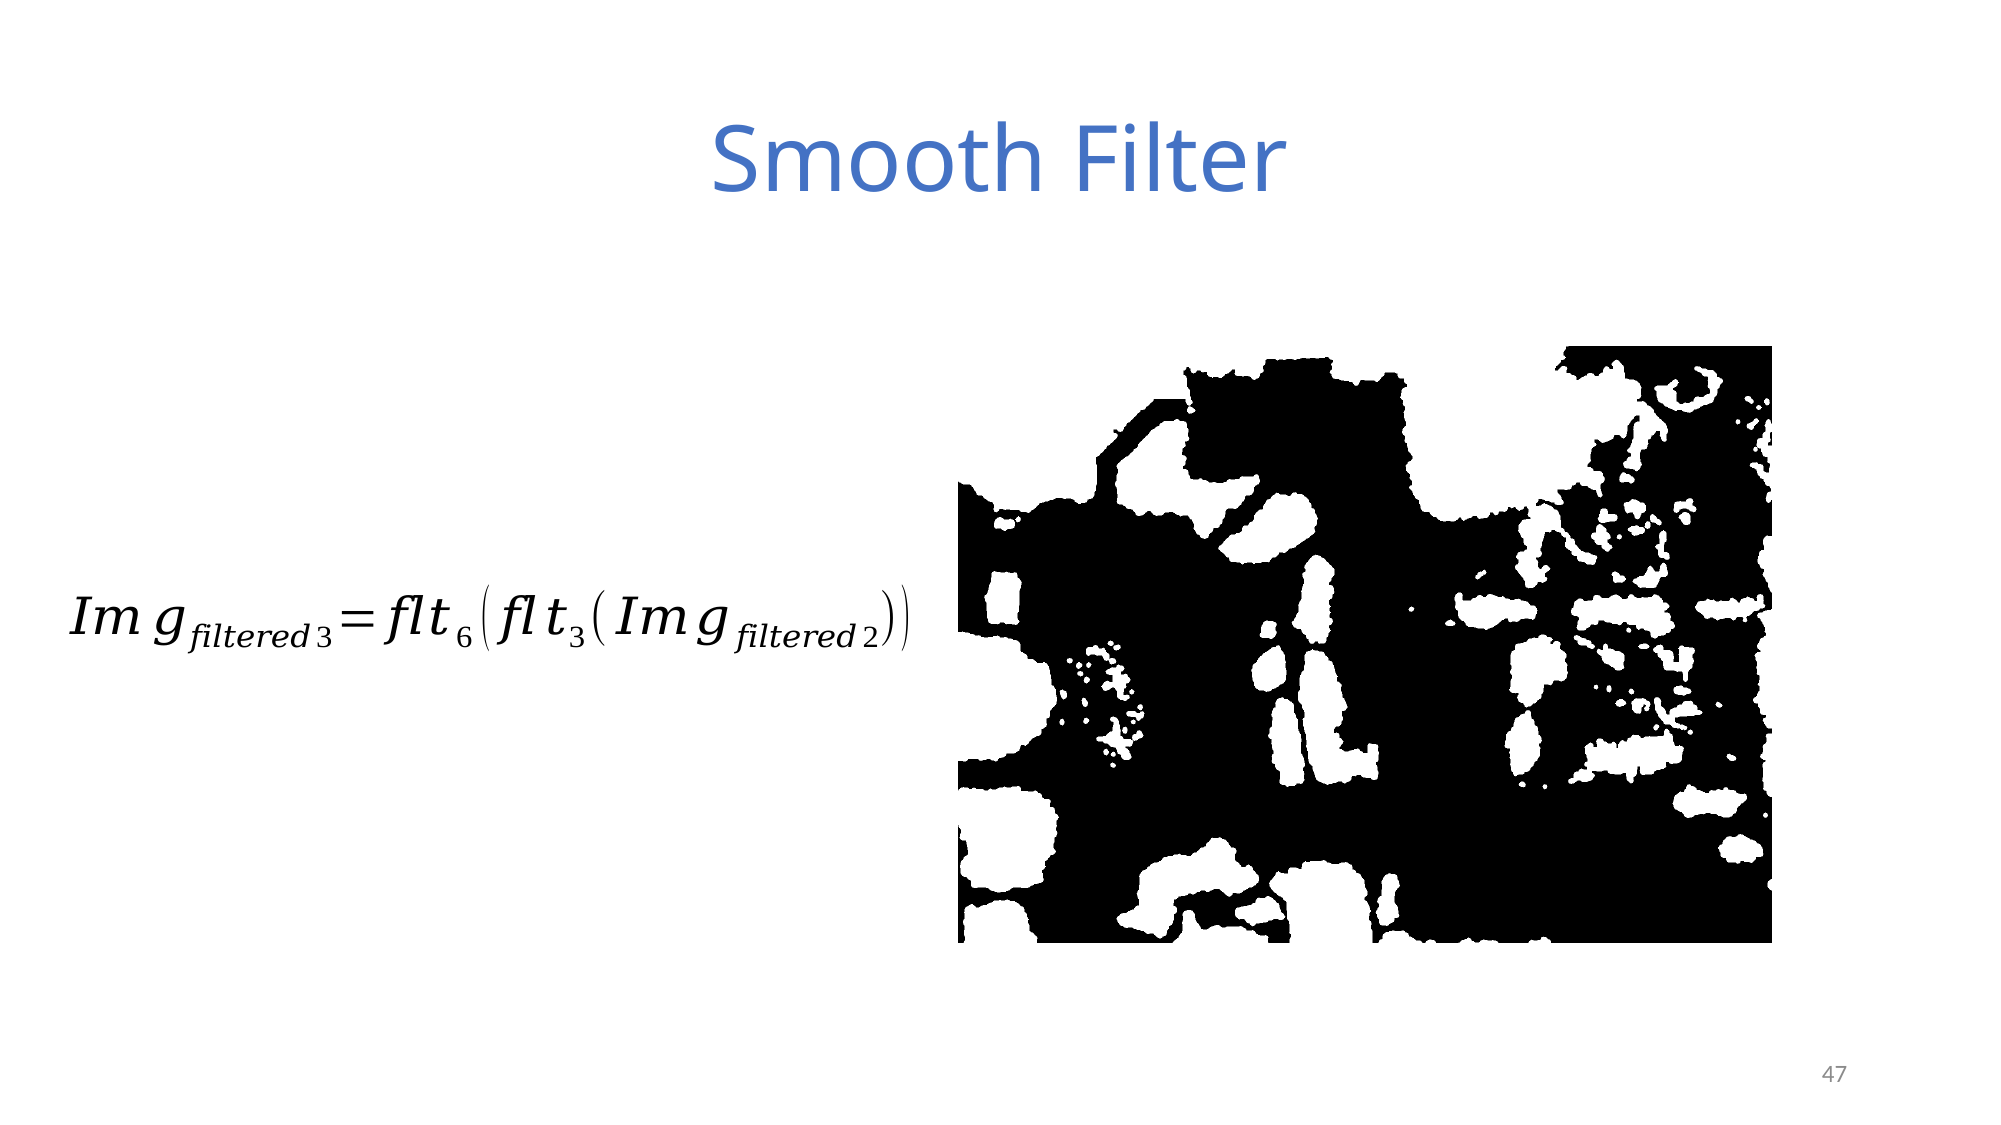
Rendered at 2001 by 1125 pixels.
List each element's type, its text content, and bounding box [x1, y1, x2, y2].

slide_number 47 [1412, 1042, 1863, 1103]
picture [958, 346, 1772, 943]
title Smooth Filter [137, 52, 1863, 271]
